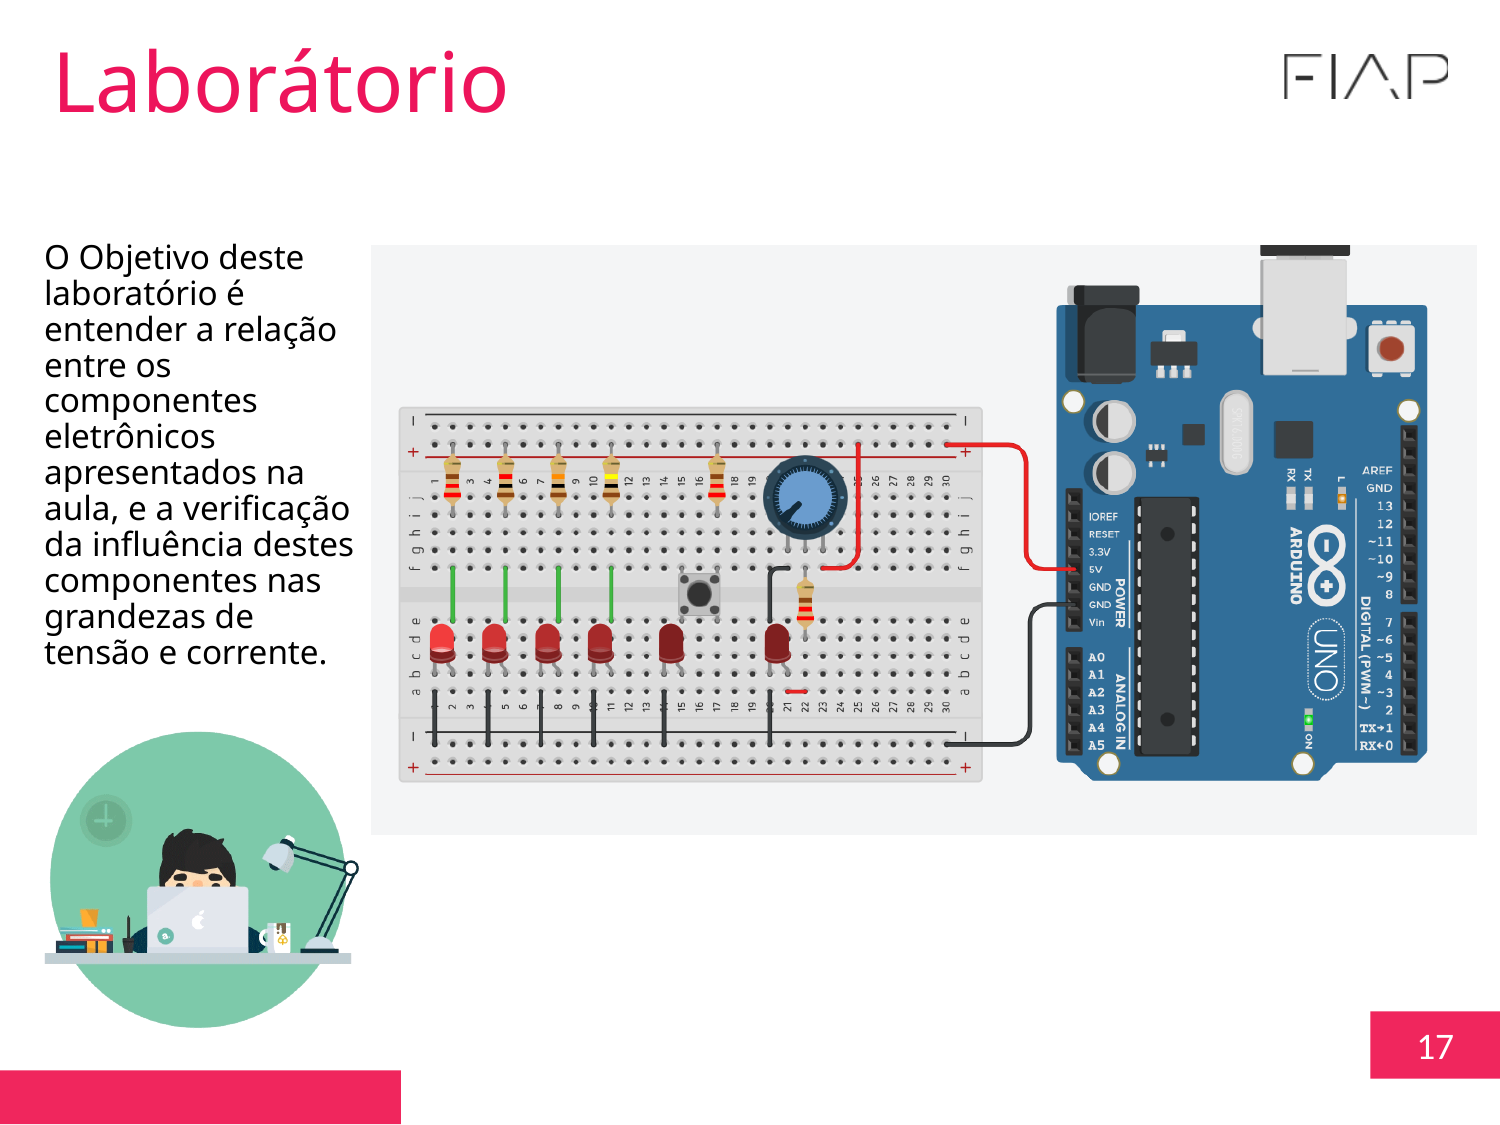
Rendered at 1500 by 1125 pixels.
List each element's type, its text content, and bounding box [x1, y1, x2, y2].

text_box O Objetivo deste laboratório é entender a relação entre os componentes eletrônicos apresentados na aula, e a verificação da influência destes componentes nas grandezas de tensão e corrente. [29, 233, 372, 700]
picture [0, 245, 1477, 1059]
text_box Laborátorio [37, 21, 1075, 137]
